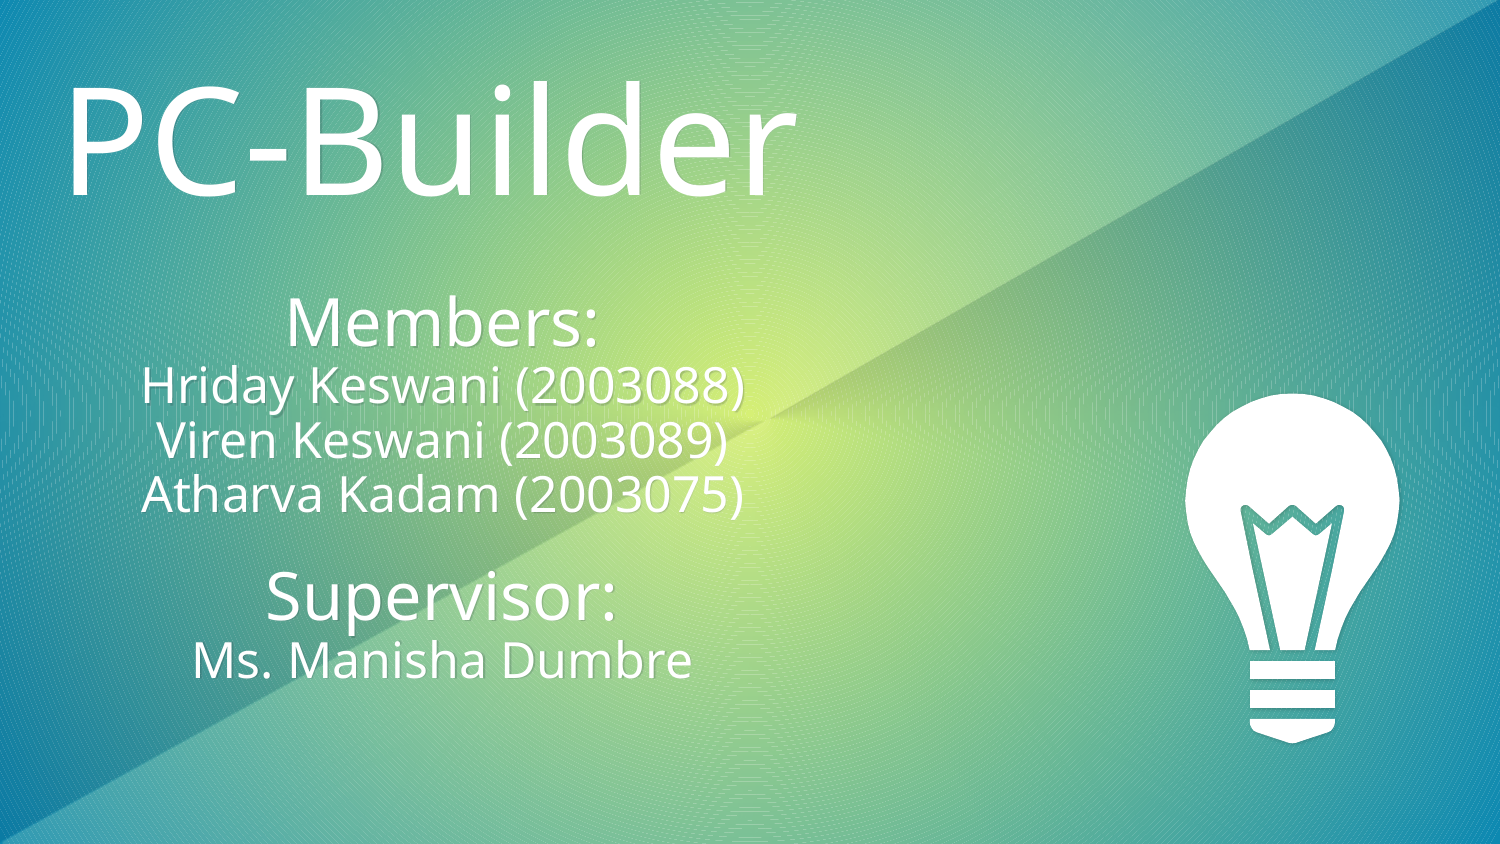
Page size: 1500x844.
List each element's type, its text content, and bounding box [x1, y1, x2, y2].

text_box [1184, 393, 1400, 744]
text_box PC-Builder [40, 65, 858, 210]
picture [0, 0, 1500, 844]
text_box Members: Hriday Keswani (2003088) Viren Keswani (2003089) Atharva Kadam (2003075) Supervisor: Ms. Manisha Dumbre [34, 288, 852, 723]
